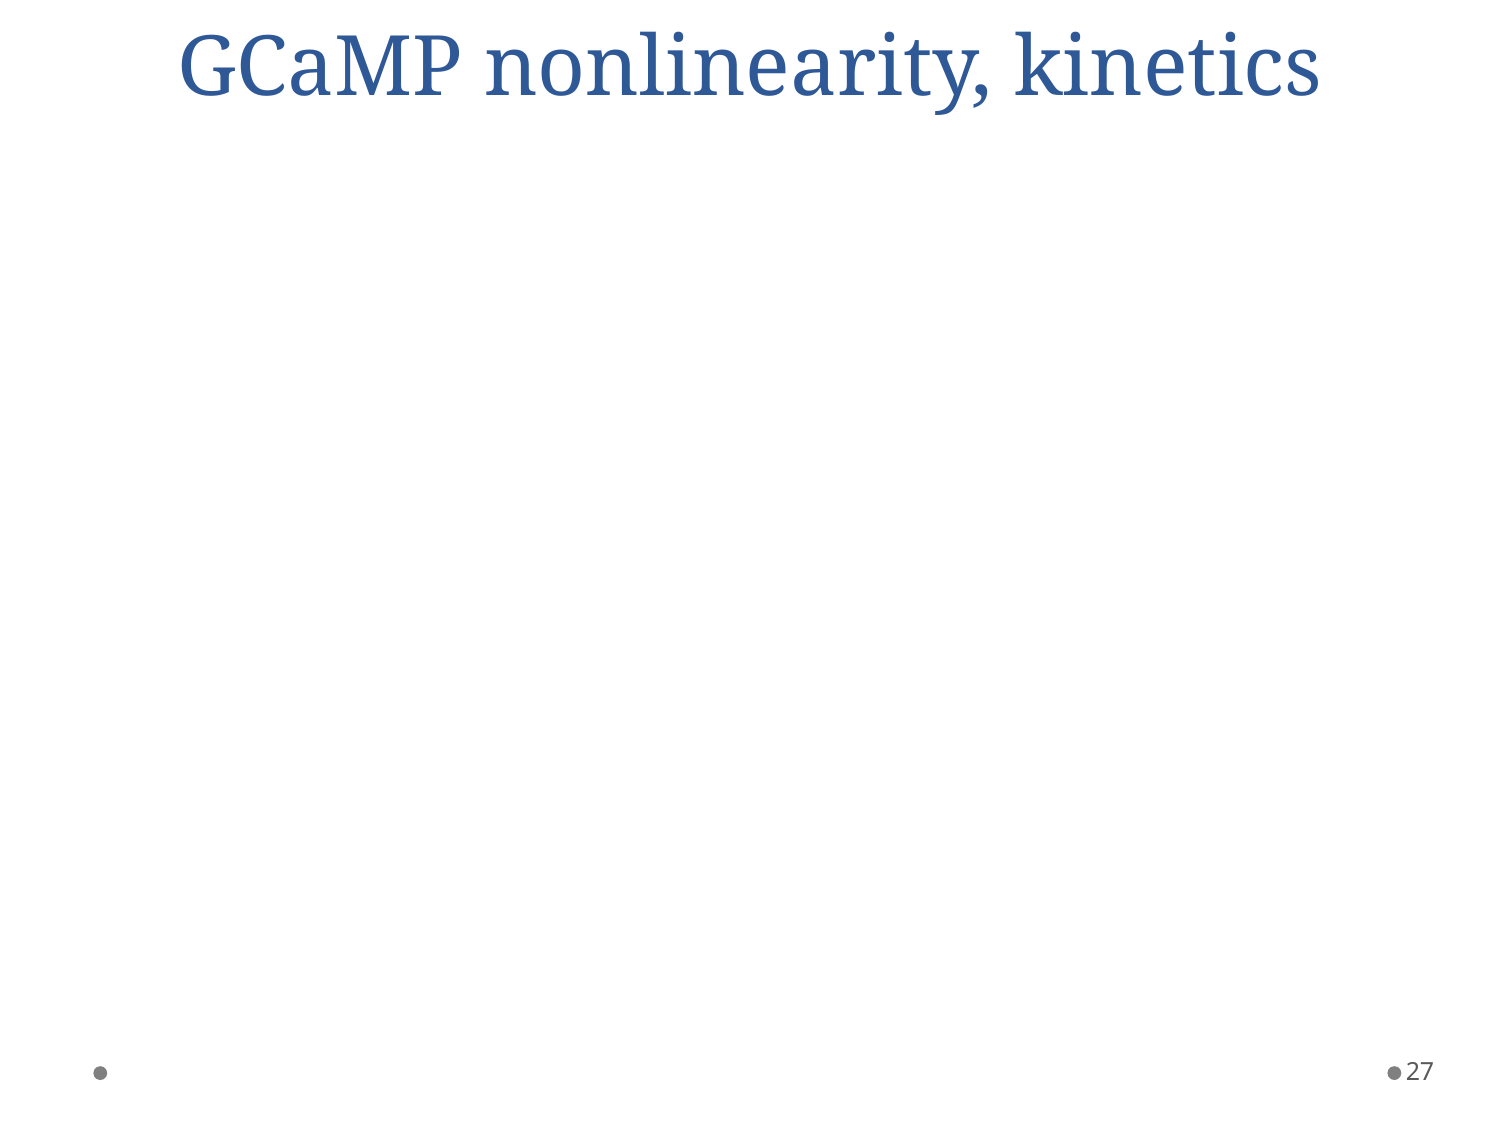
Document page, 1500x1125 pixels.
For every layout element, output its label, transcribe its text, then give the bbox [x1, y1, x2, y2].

slide_number 27 [1401, 1042, 1494, 1103]
title GCaMP nonlinearity, kinetics [0, 0, 1500, 121]
